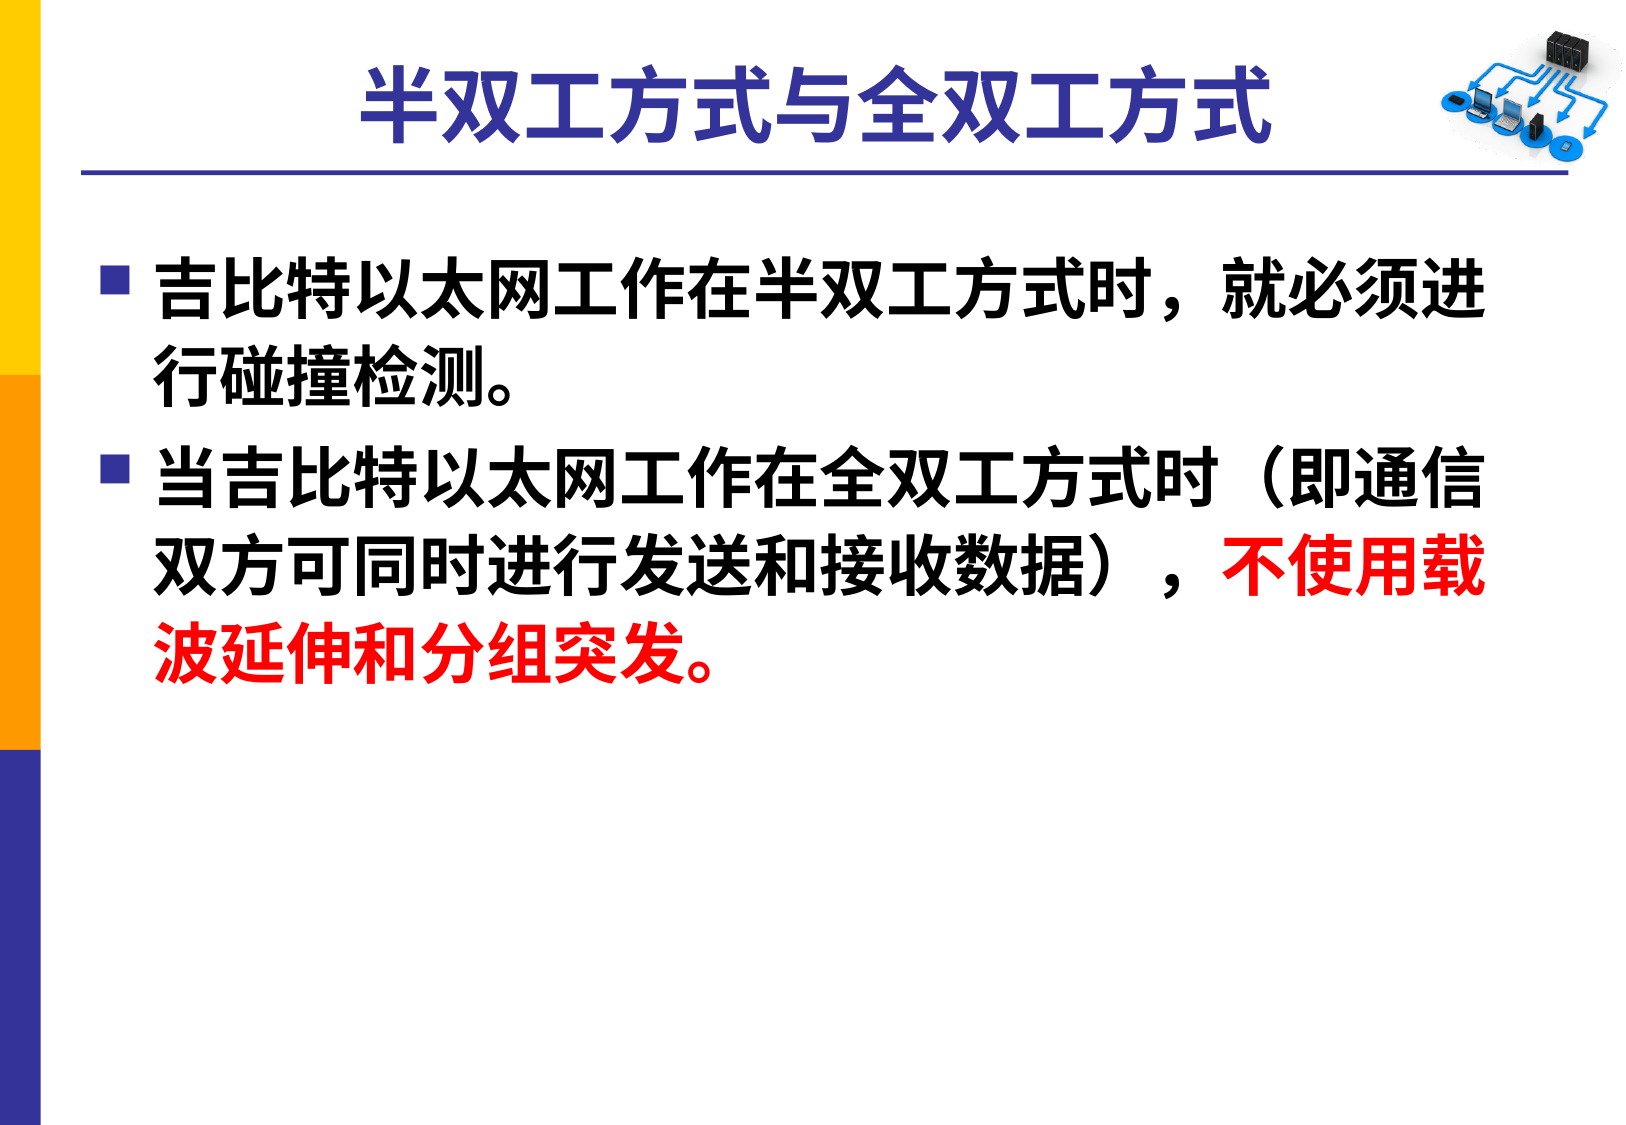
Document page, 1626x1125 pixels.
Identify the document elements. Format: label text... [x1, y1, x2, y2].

list 吉比特以太网工作在半双工方式时，就必须进行碰撞检测。 当吉比特以太网工作在全双工方式时（即通信双方可同时进行发送和接收数据），不使用载波延伸和分组突发。 [81, 231, 1569, 740]
title 半双工方式与全双工方式 [81, 30, 1569, 161]
picture [1438, 30, 1624, 165]
